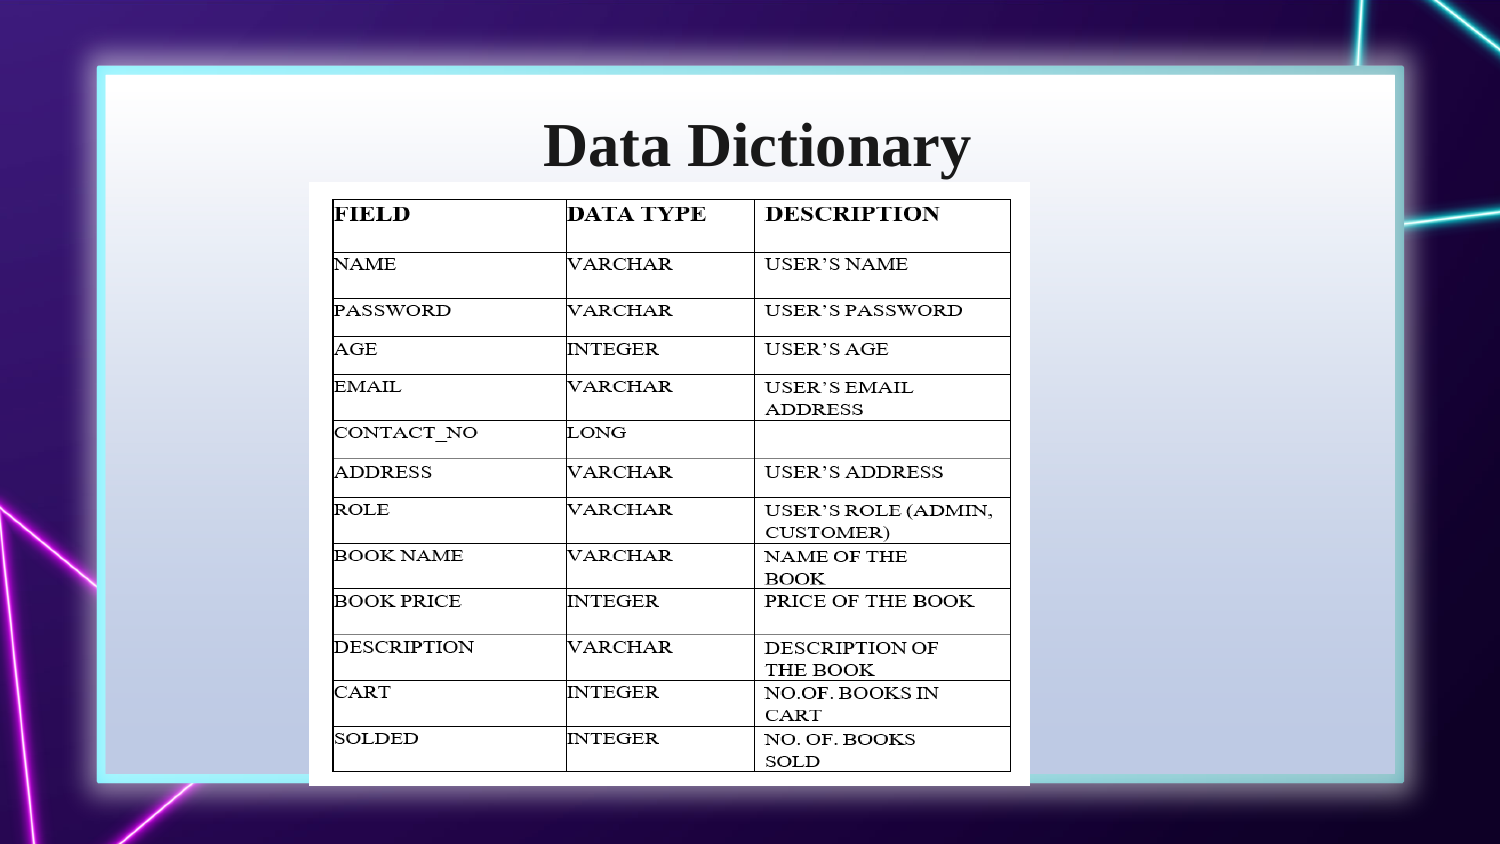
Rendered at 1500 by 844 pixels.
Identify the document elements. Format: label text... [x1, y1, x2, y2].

title Data Dictionary [118, 88, 1382, 183]
picture [0, 0, 1500, 844]
